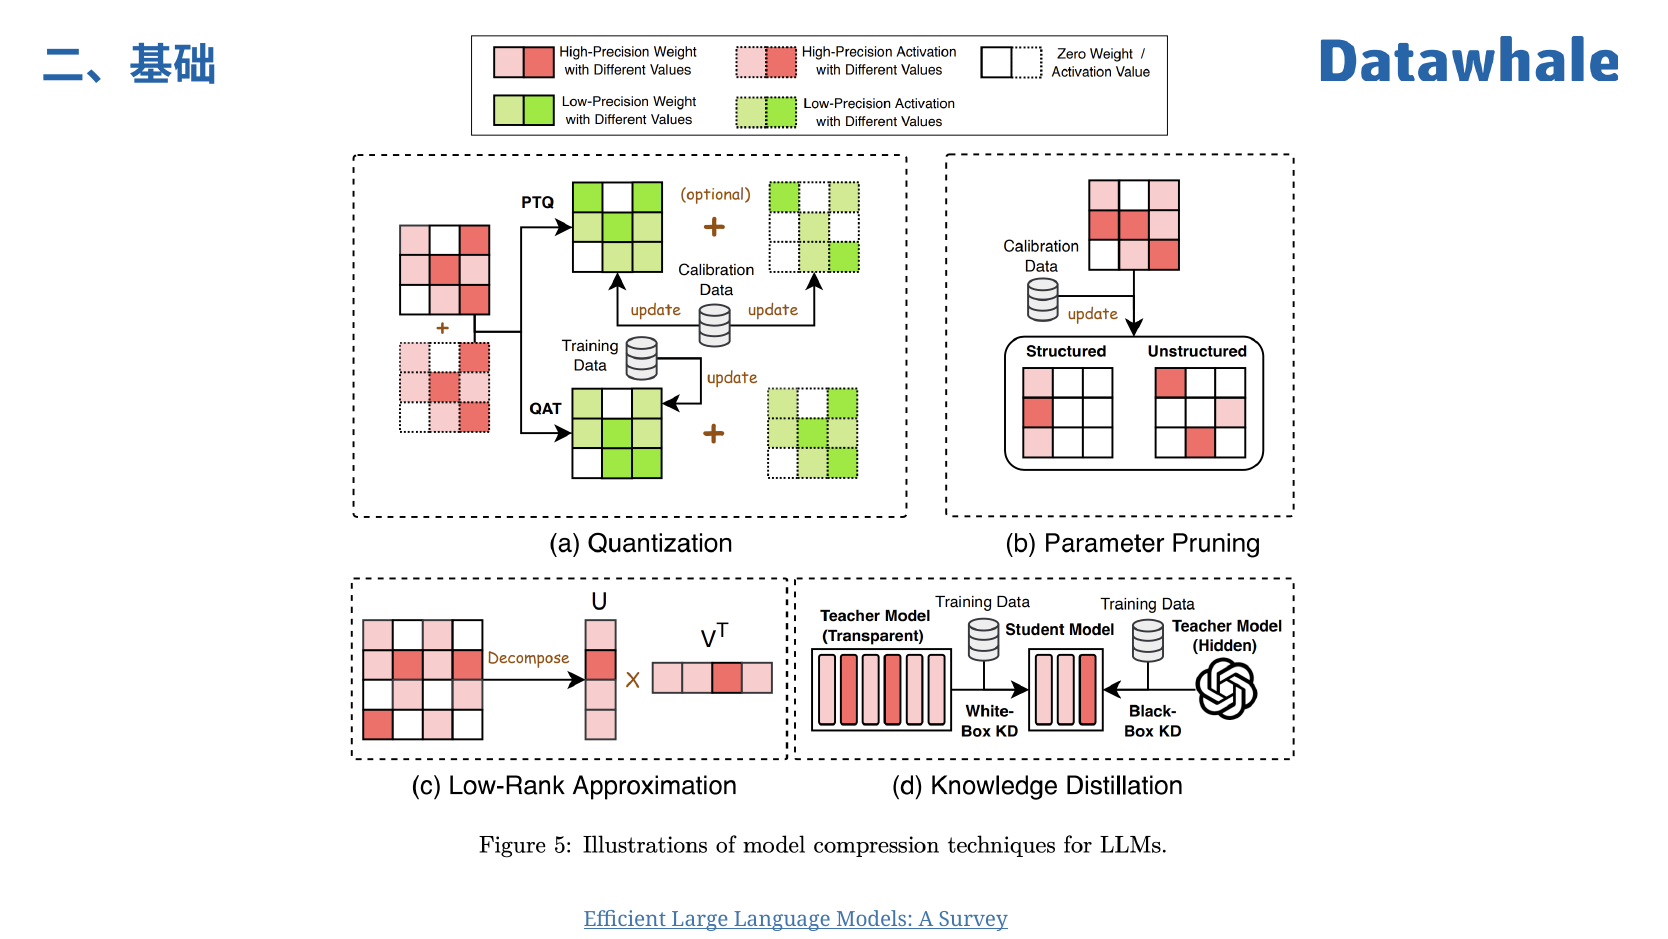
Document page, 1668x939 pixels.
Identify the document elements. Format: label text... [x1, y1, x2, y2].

text_box 二、基础 [41, 26, 336, 90]
picture [336, 12, 1315, 859]
text_box Efficient Large Language Models: A Survey [568, 897, 1053, 939]
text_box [1315, 36, 1618, 83]
